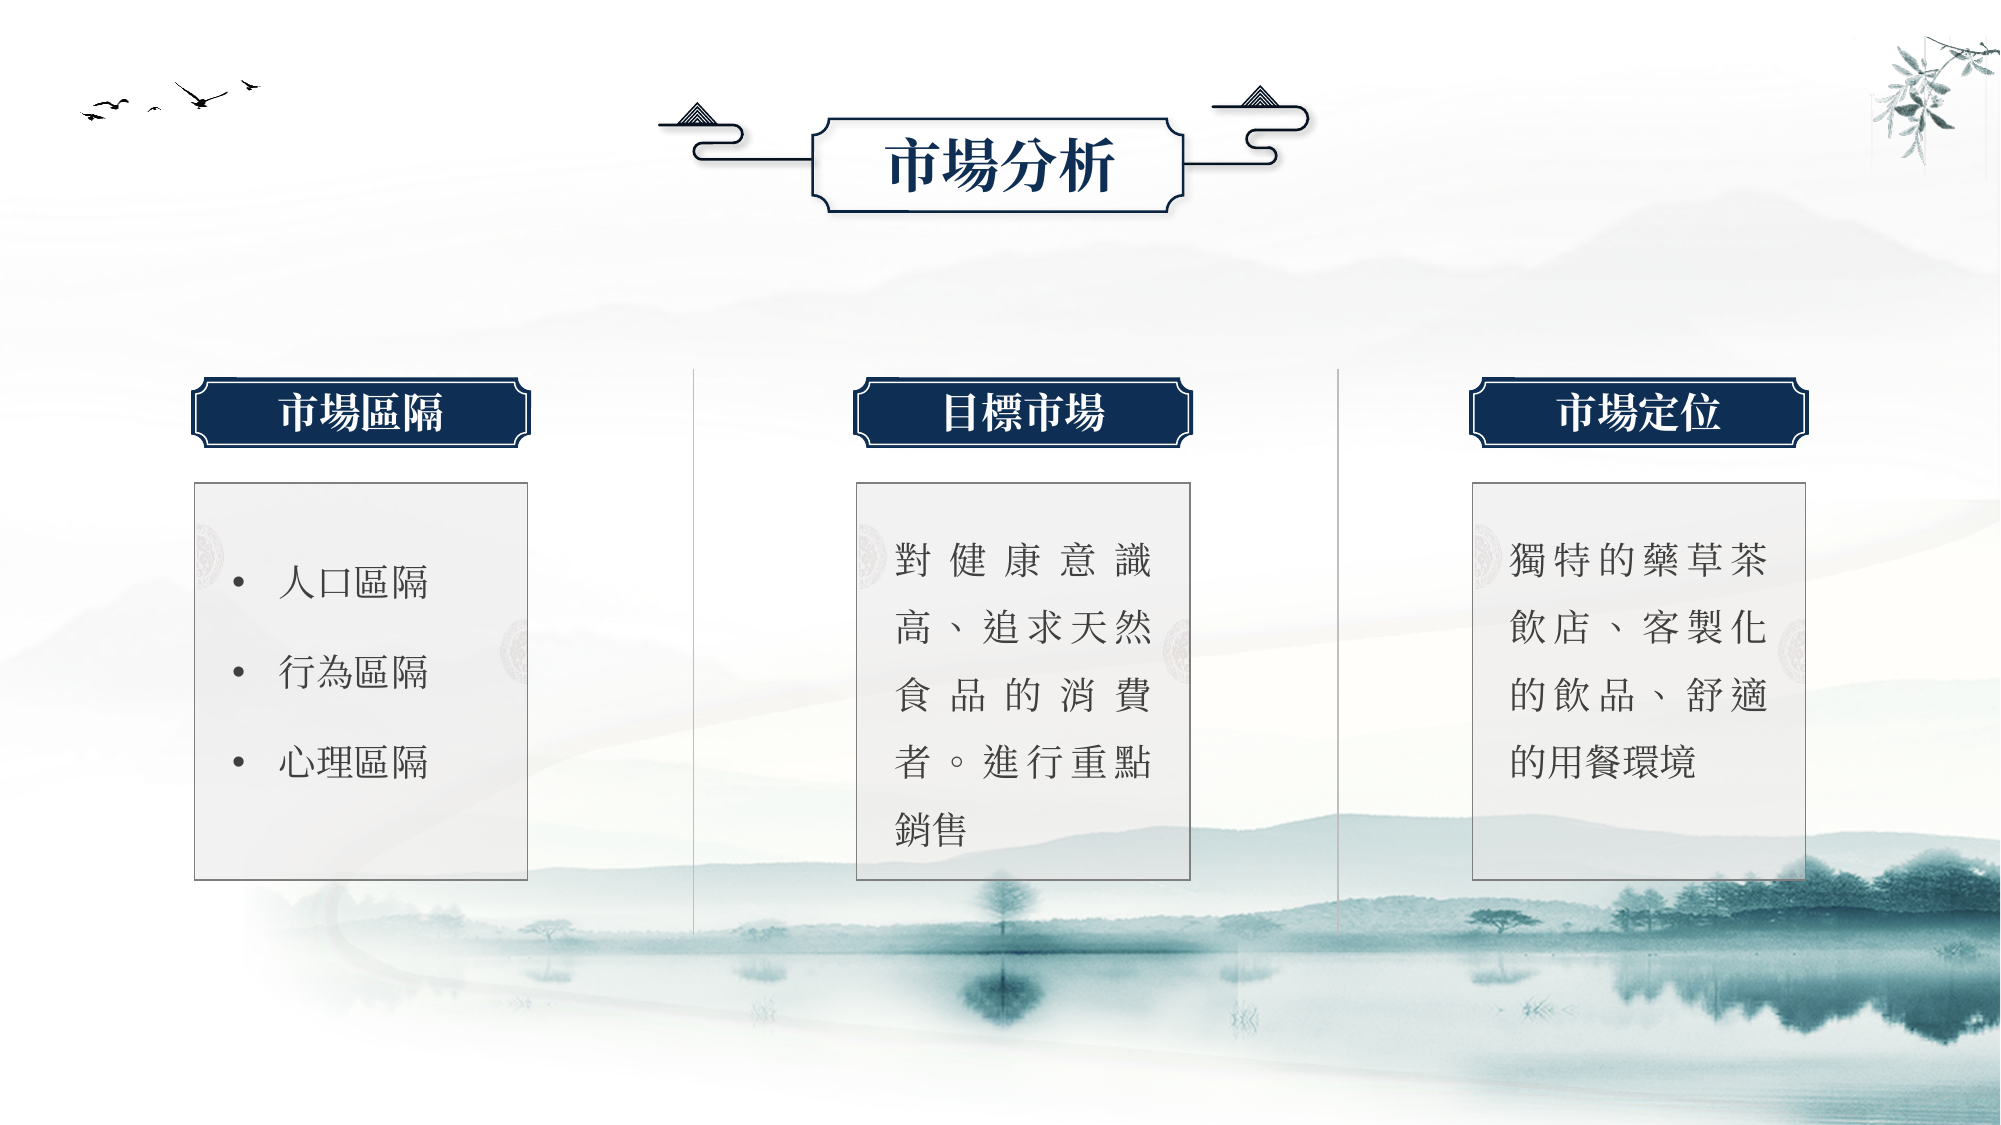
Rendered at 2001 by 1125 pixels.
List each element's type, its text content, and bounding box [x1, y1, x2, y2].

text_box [190, 377, 532, 448]
picture [0, 0, 2001, 1125]
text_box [194, 482, 528, 881]
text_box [856, 482, 1190, 881]
list 市場分析 [843, 121, 1157, 208]
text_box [1472, 482, 1806, 881]
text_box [852, 377, 1194, 448]
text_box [1468, 377, 1810, 448]
